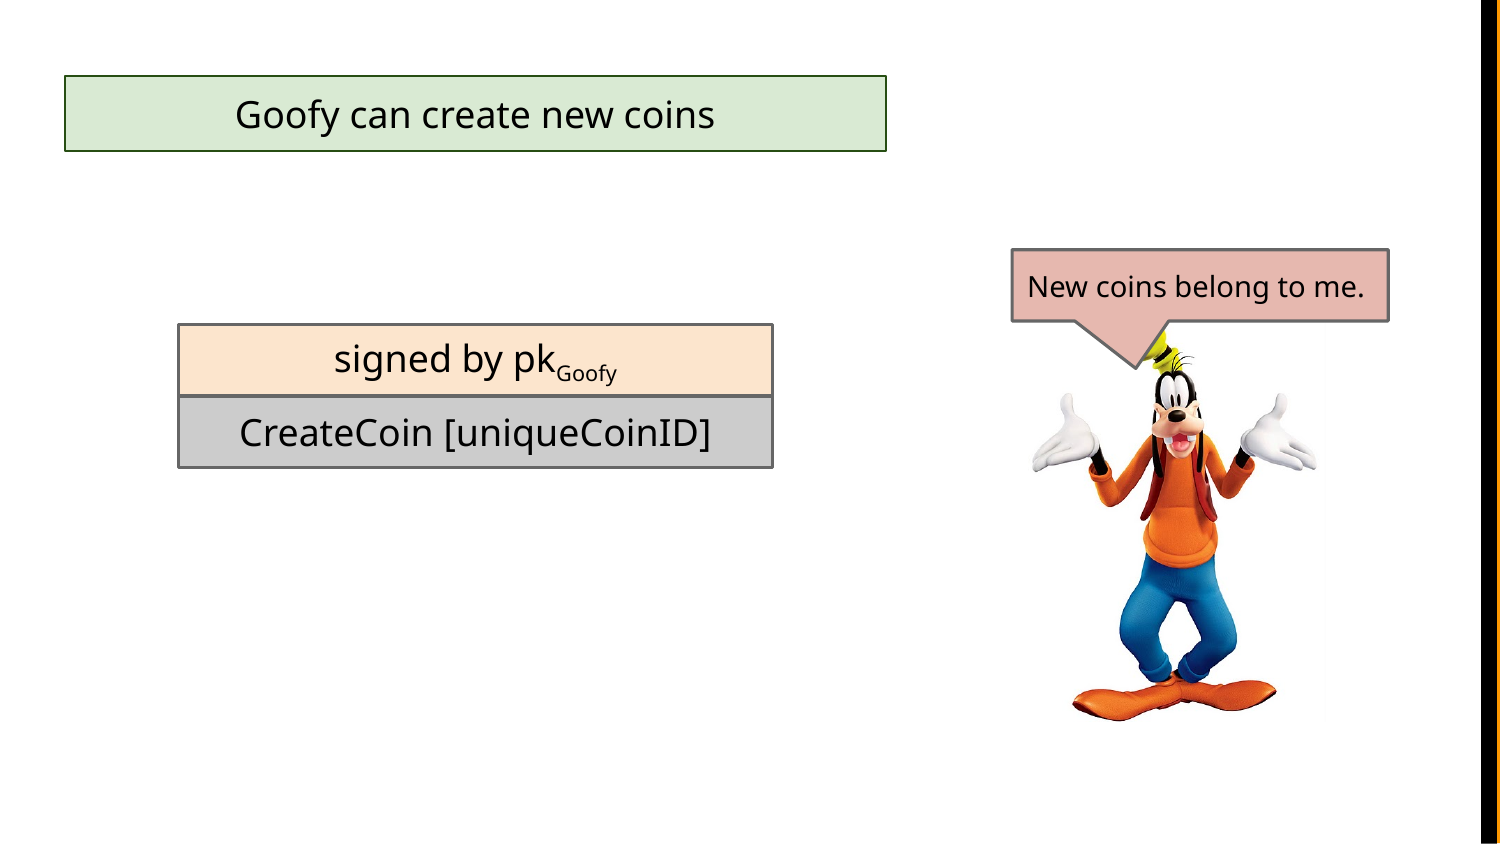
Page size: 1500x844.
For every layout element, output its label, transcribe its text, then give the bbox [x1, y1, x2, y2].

picture [1028, 320, 1327, 723]
text_box signed by pkGoofy [178, 324, 773, 396]
text_box Goofy can create new coins [65, 76, 886, 152]
text_box CreateCoin [uniqueCoinID] [178, 396, 773, 468]
text_box New coins belong to me. [1012, 249, 1389, 321]
